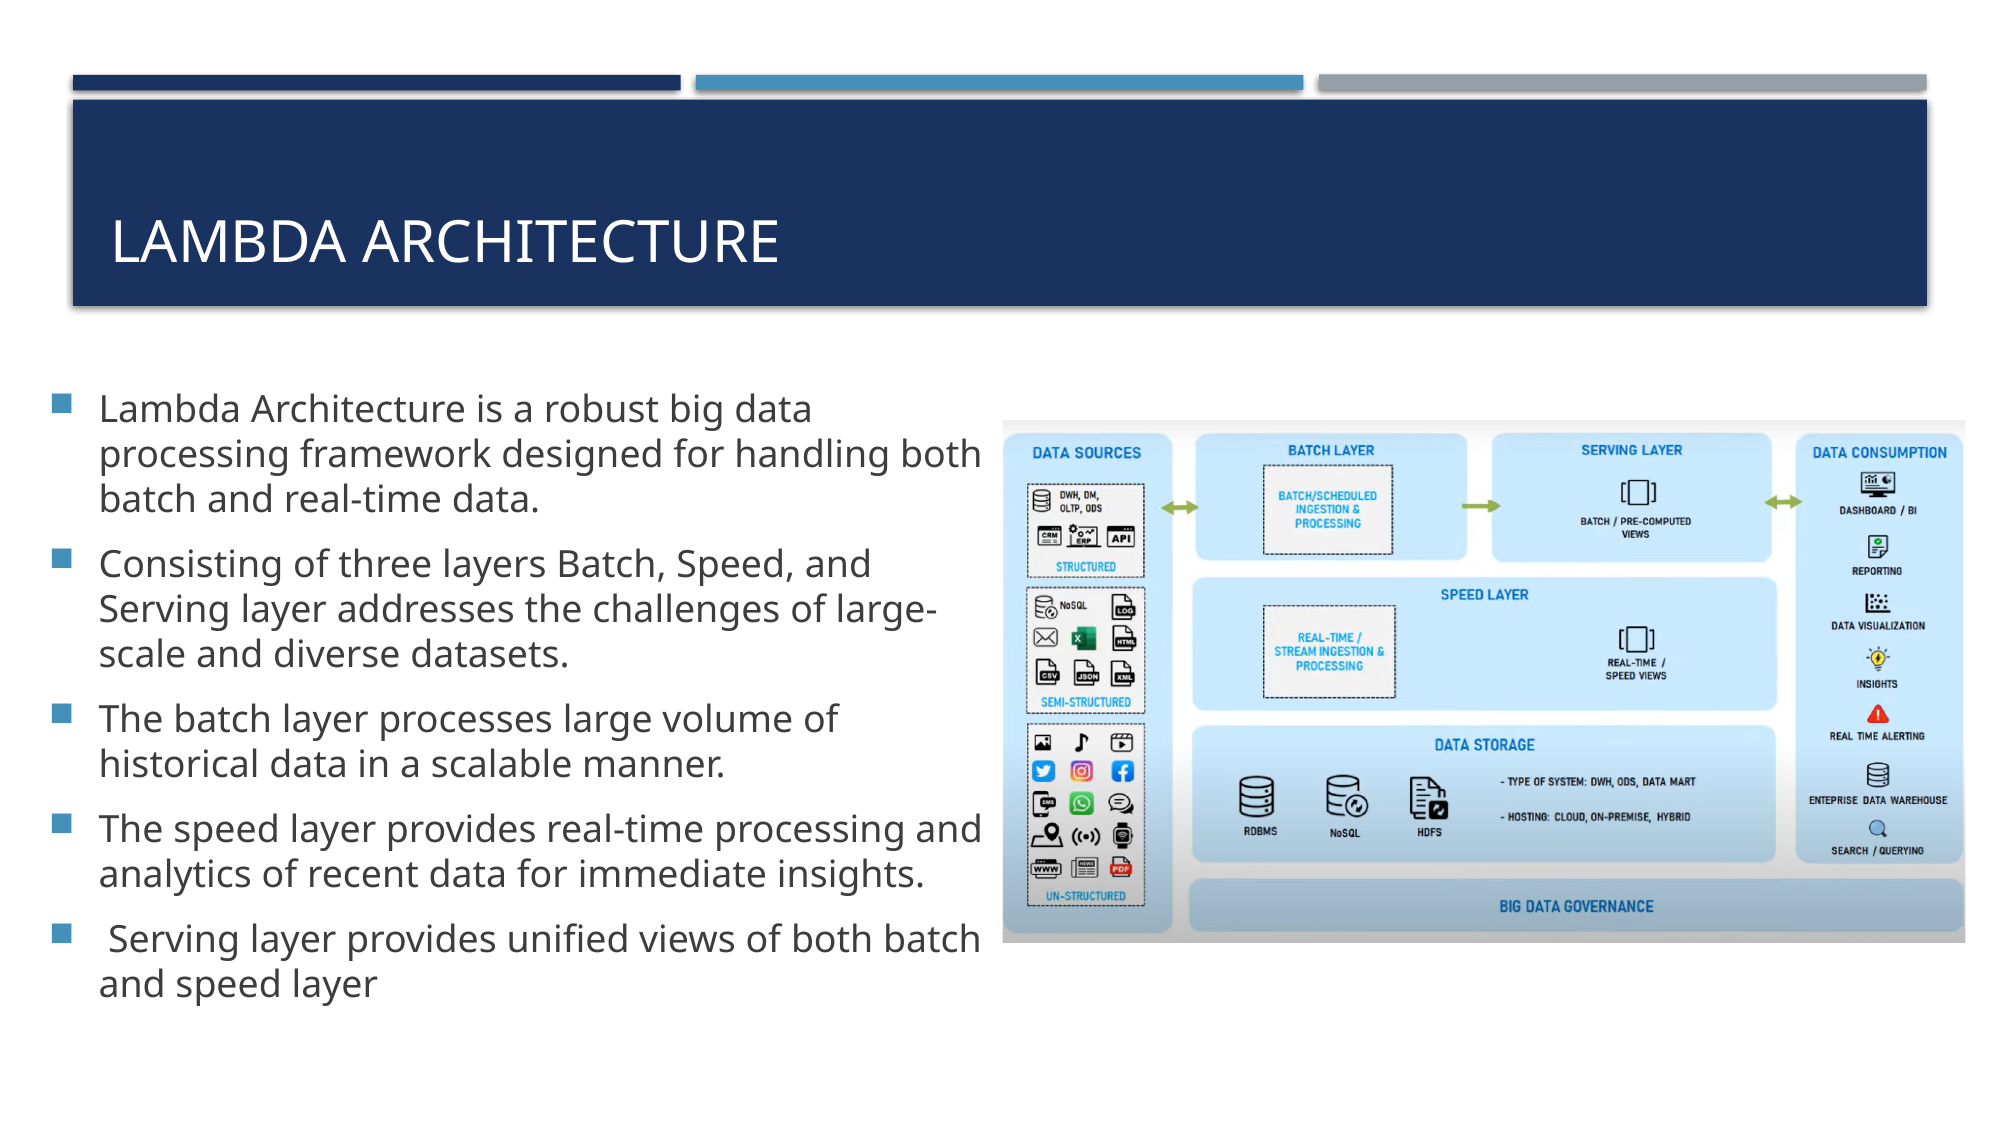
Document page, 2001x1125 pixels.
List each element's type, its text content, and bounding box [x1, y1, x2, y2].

title Lambda Architecture [95, 119, 1905, 282]
list Lambda Architecture is a robust big data processing framework designed for handling both batch and real-time data. Consisting of three layers Batch, Speed, and Serving layer addresses the challenges of large-scale and diverse datasets. The batch layer processes large volume of historical data in a scalable manner. The speed layer provides real-time processing and analytics of recent data for immediate insights. Serving layer provides unified views of both batch and speed layer [33, 400, 1006, 1056]
picture [1001, 419, 1966, 944]
